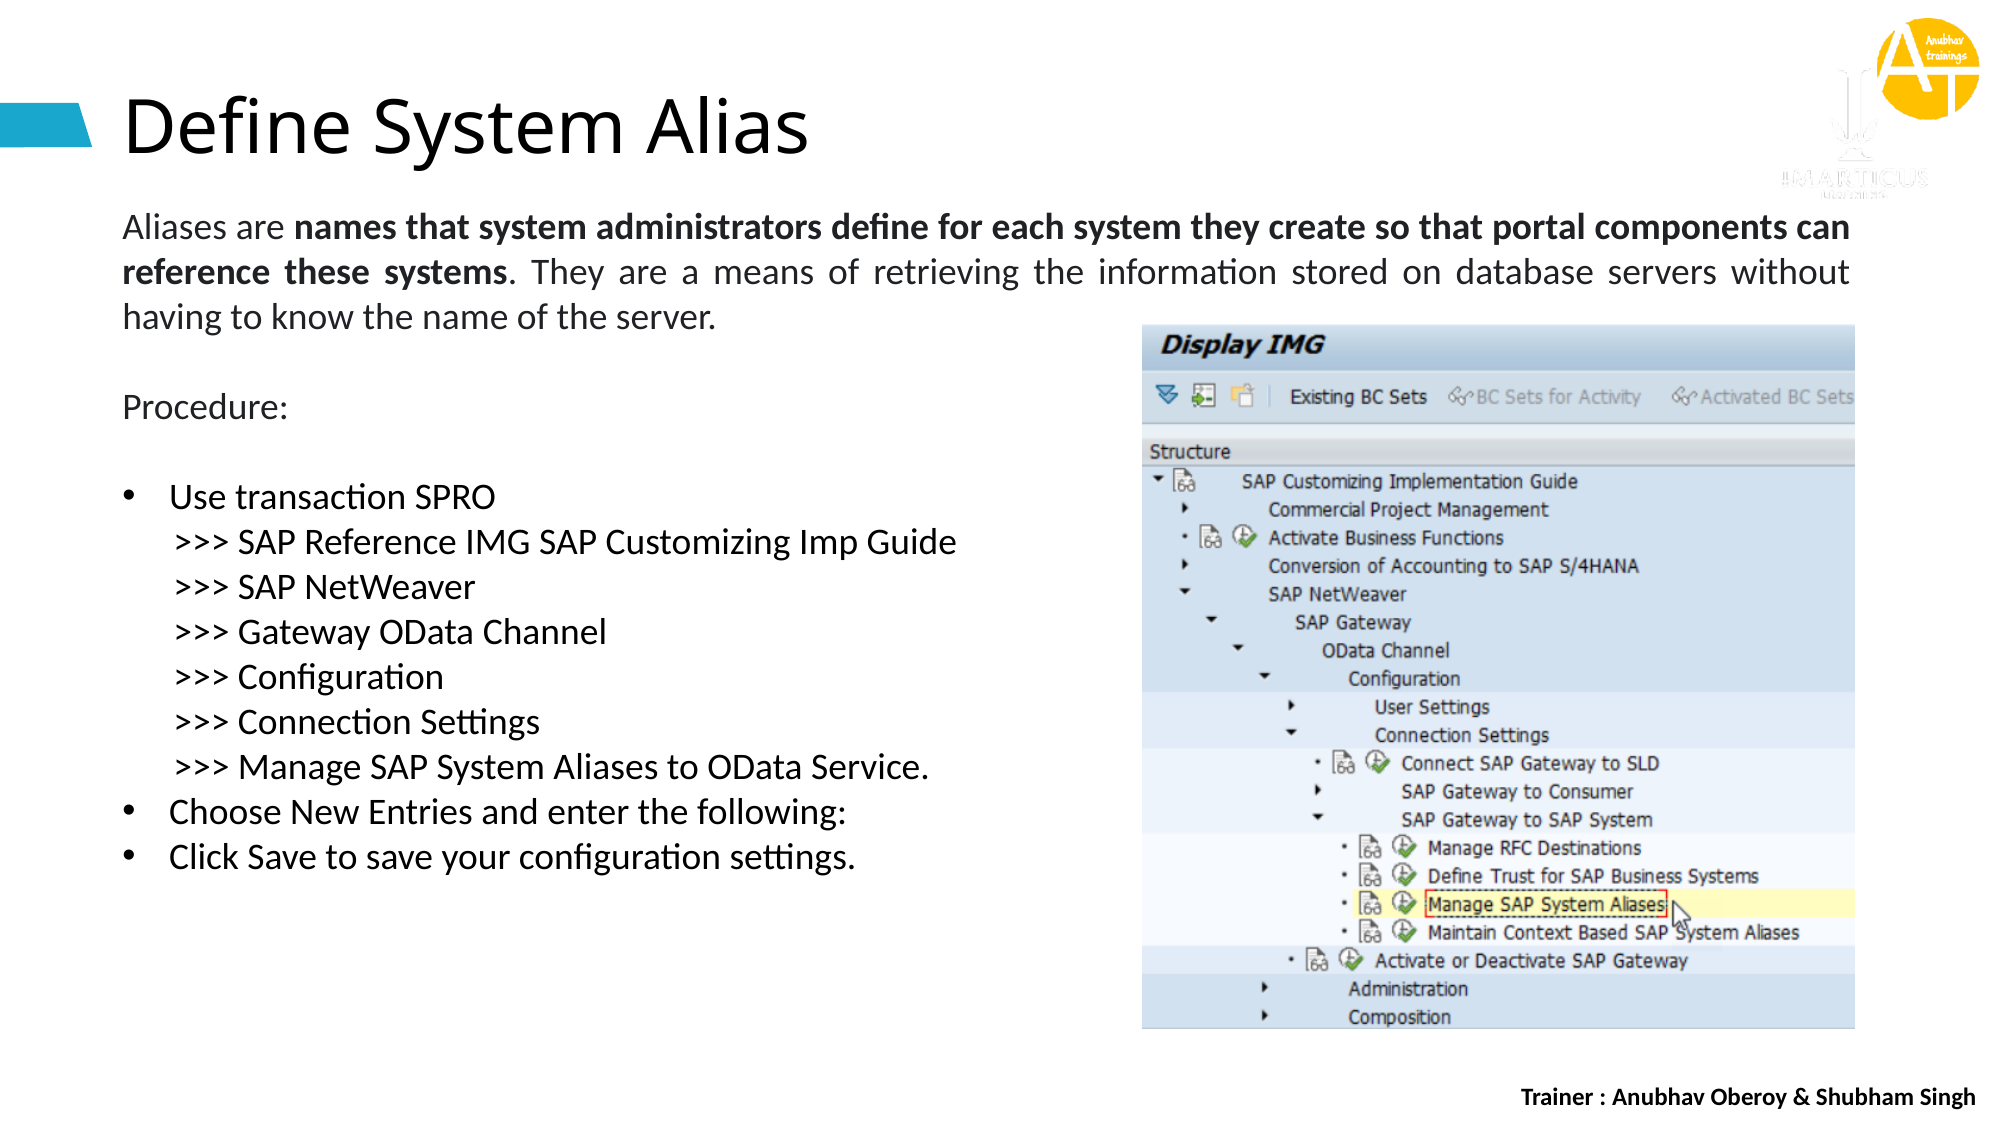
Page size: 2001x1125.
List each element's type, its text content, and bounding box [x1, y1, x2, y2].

picture [1142, 324, 1855, 1029]
text_box Aliases are names that system administrators define for each system they create so that portal components can reference these systems. They are a means of retrieving the information stored on database servers without having to know the name of the server. Procedure: Use transaction SPRO >>> SAP Reference IMG SAP Customizing Imp Guide >>> SAP NetWeaver >>> Gateway OData Channel >>> Configuration >>> Connection Settings >>> Manage SAP System Aliases to OData Service. Choose New Entries and enter the following: Click Save to save your configuration settings. [107, 194, 1867, 885]
text_box Trainer : Anubhav Oberoy & Shubham Singh [1506, 1072, 1998, 1125]
text_box [0, 101, 94, 149]
picture [1781, 11, 1985, 199]
text_box Define System Alias [107, 81, 1781, 187]
